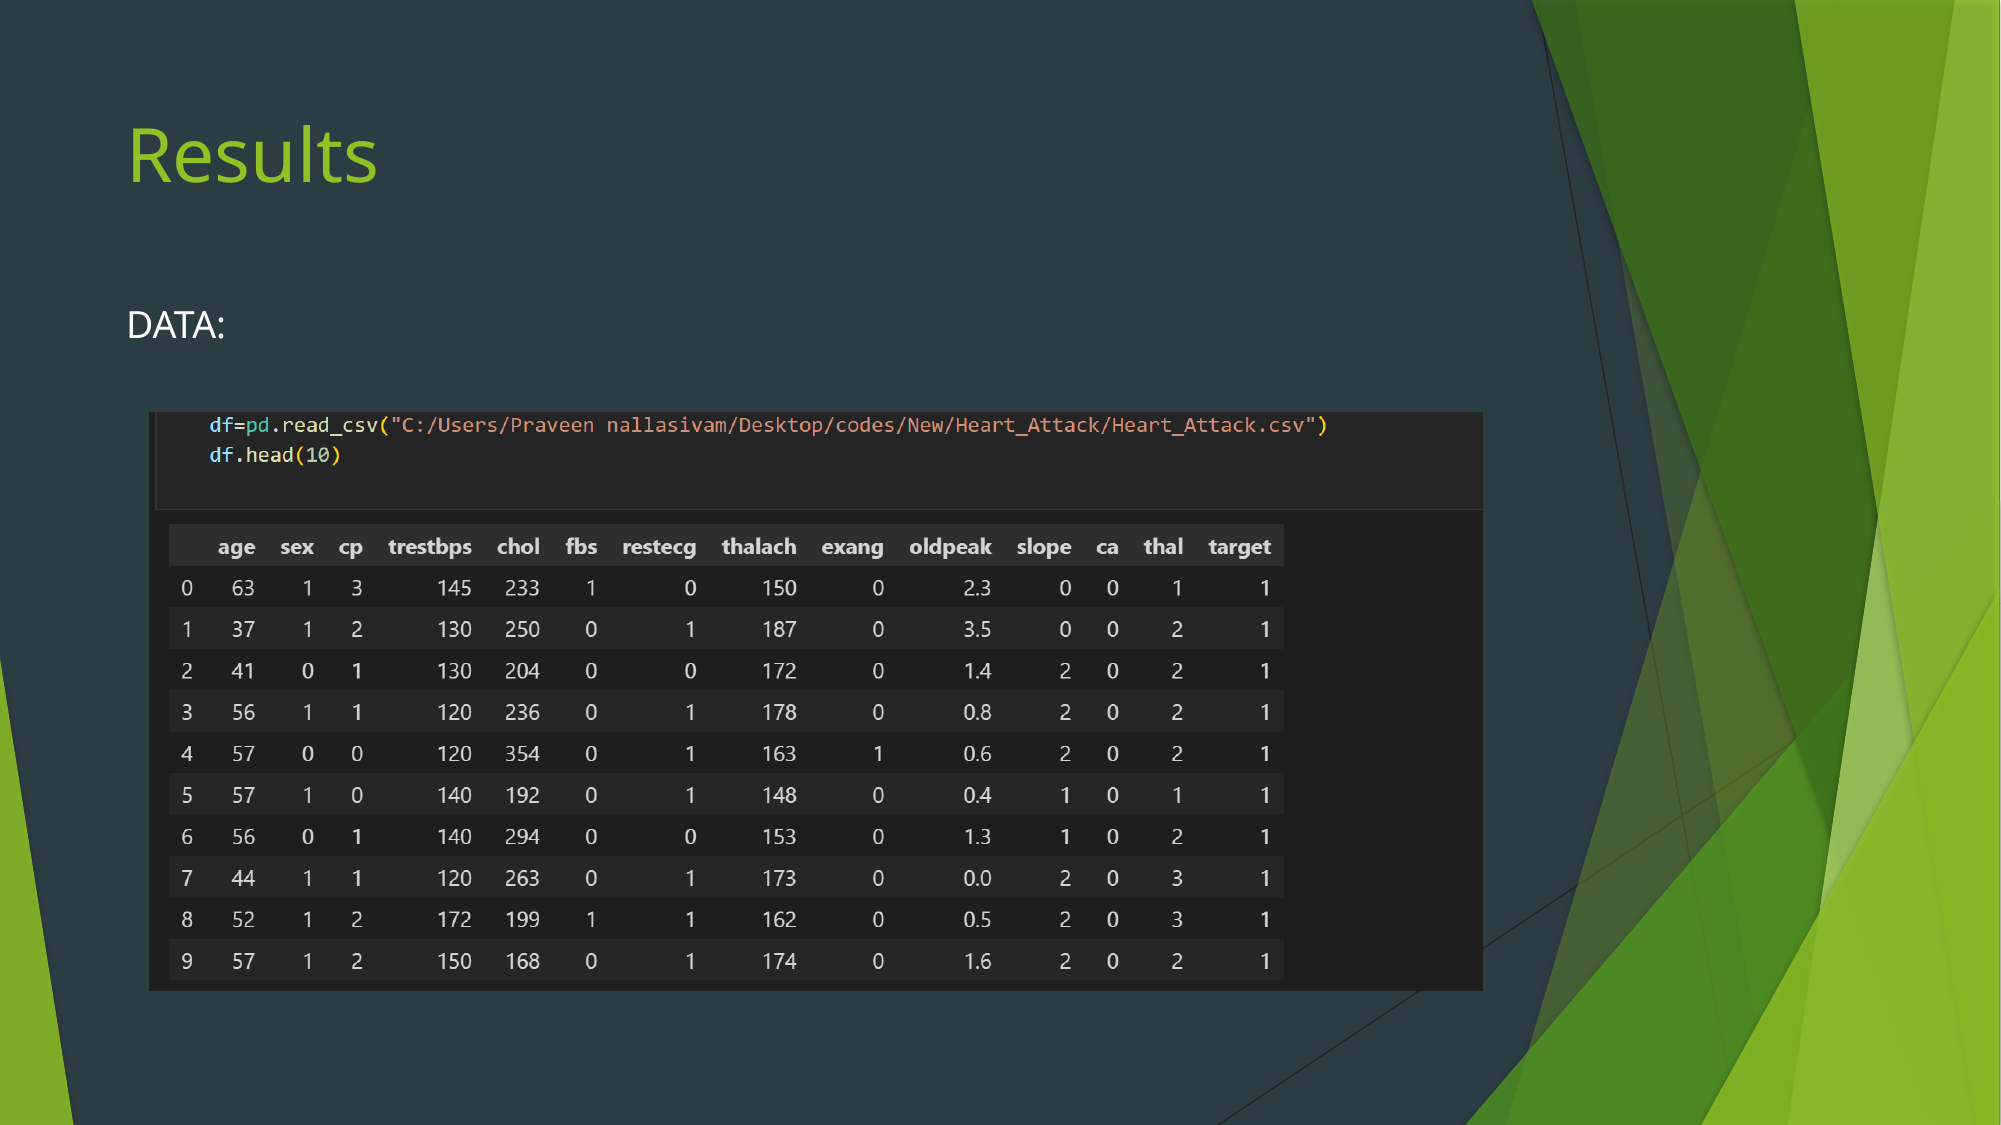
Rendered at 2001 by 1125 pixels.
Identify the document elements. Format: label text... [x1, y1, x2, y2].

list DATA: [111, 293, 1522, 991]
picture [148, 412, 1484, 992]
title Results [111, 99, 1522, 293]
